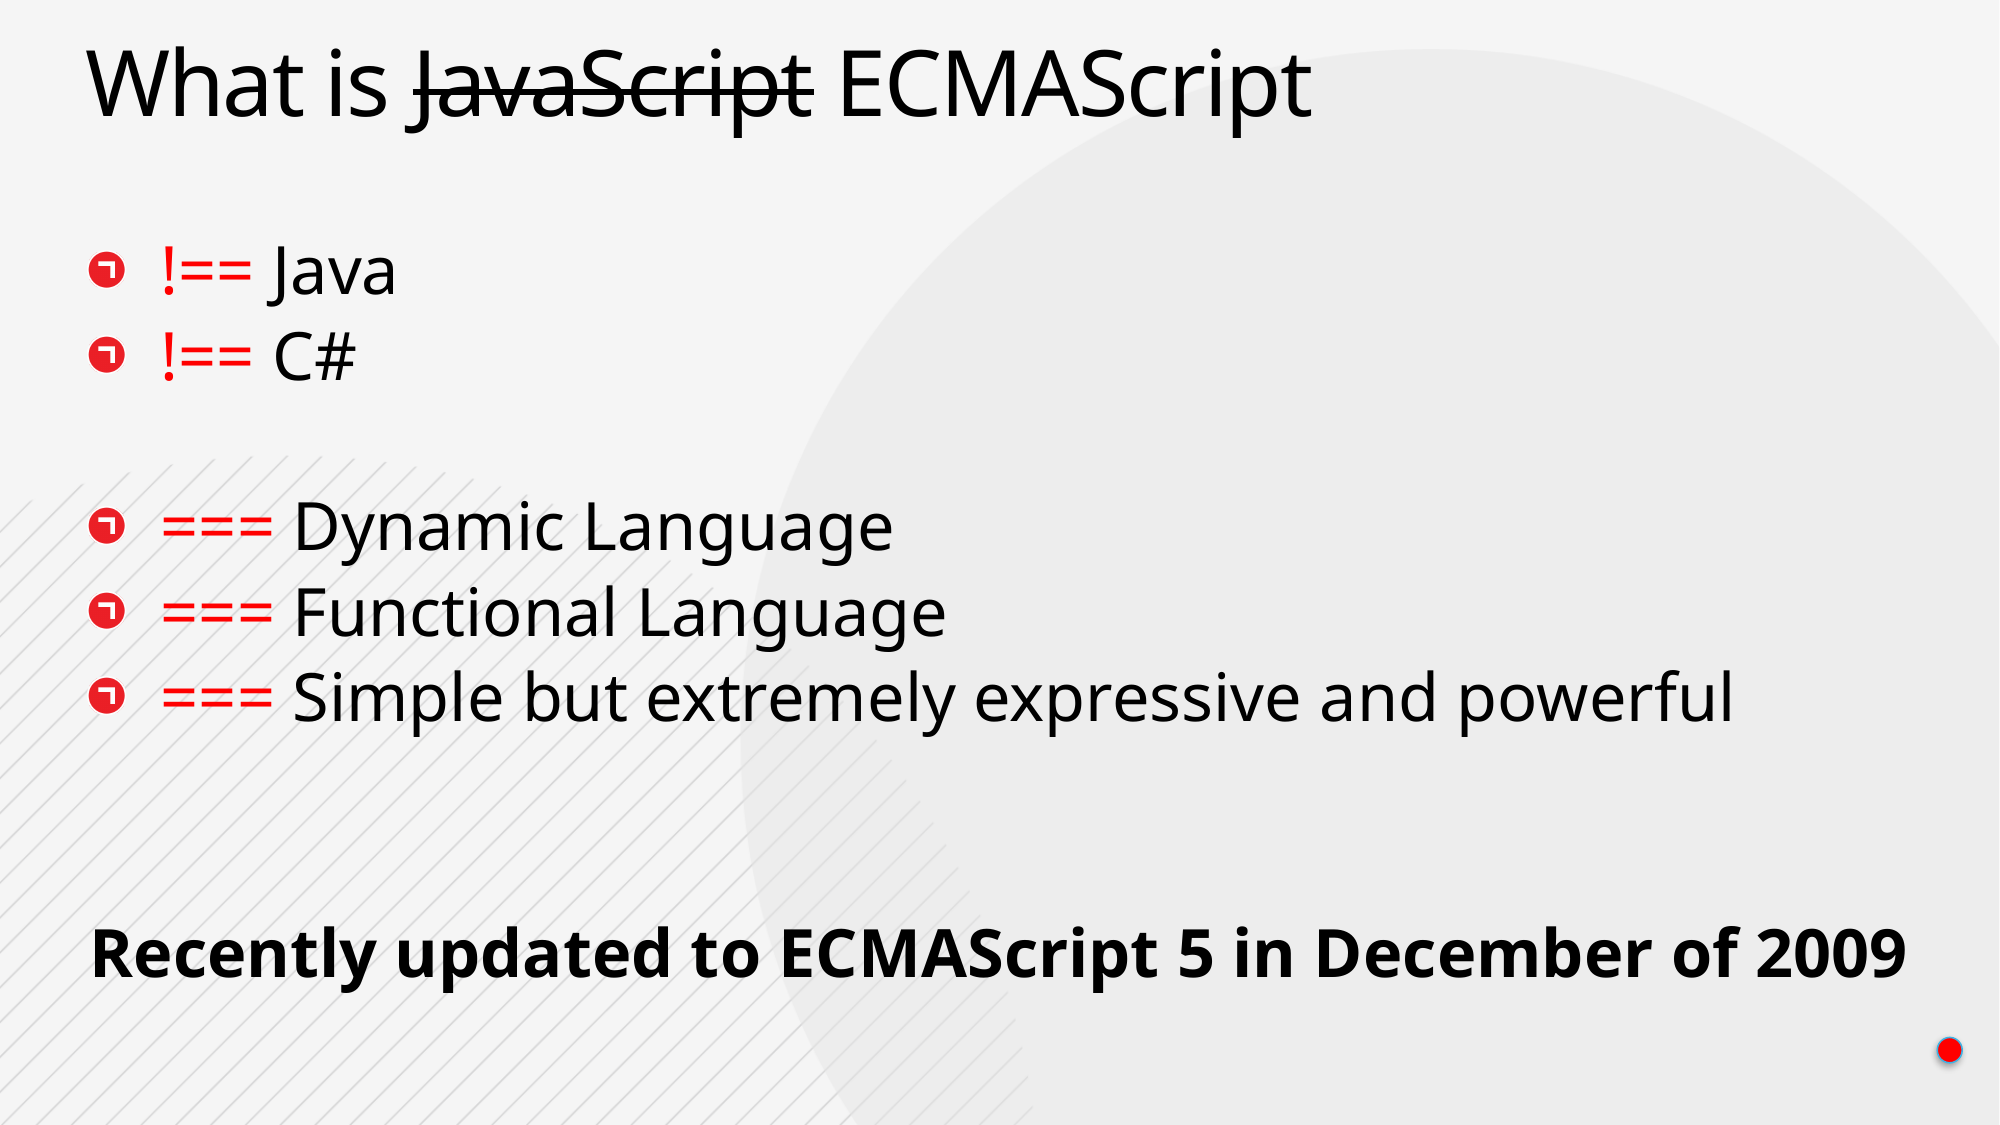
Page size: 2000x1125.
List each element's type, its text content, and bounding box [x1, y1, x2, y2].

picture [0, 0, 2000, 1125]
text_box [1936, 1036, 1963, 1064]
list !== Java !== C# === Dynamic Language === Functional Language === Simple but extremely expressive and powerful Recently updated to ECMAScript 5 in December of 2009 [85, 237, 1914, 1022]
title What is JavaScript ECMAScript [85, 37, 1914, 138]
